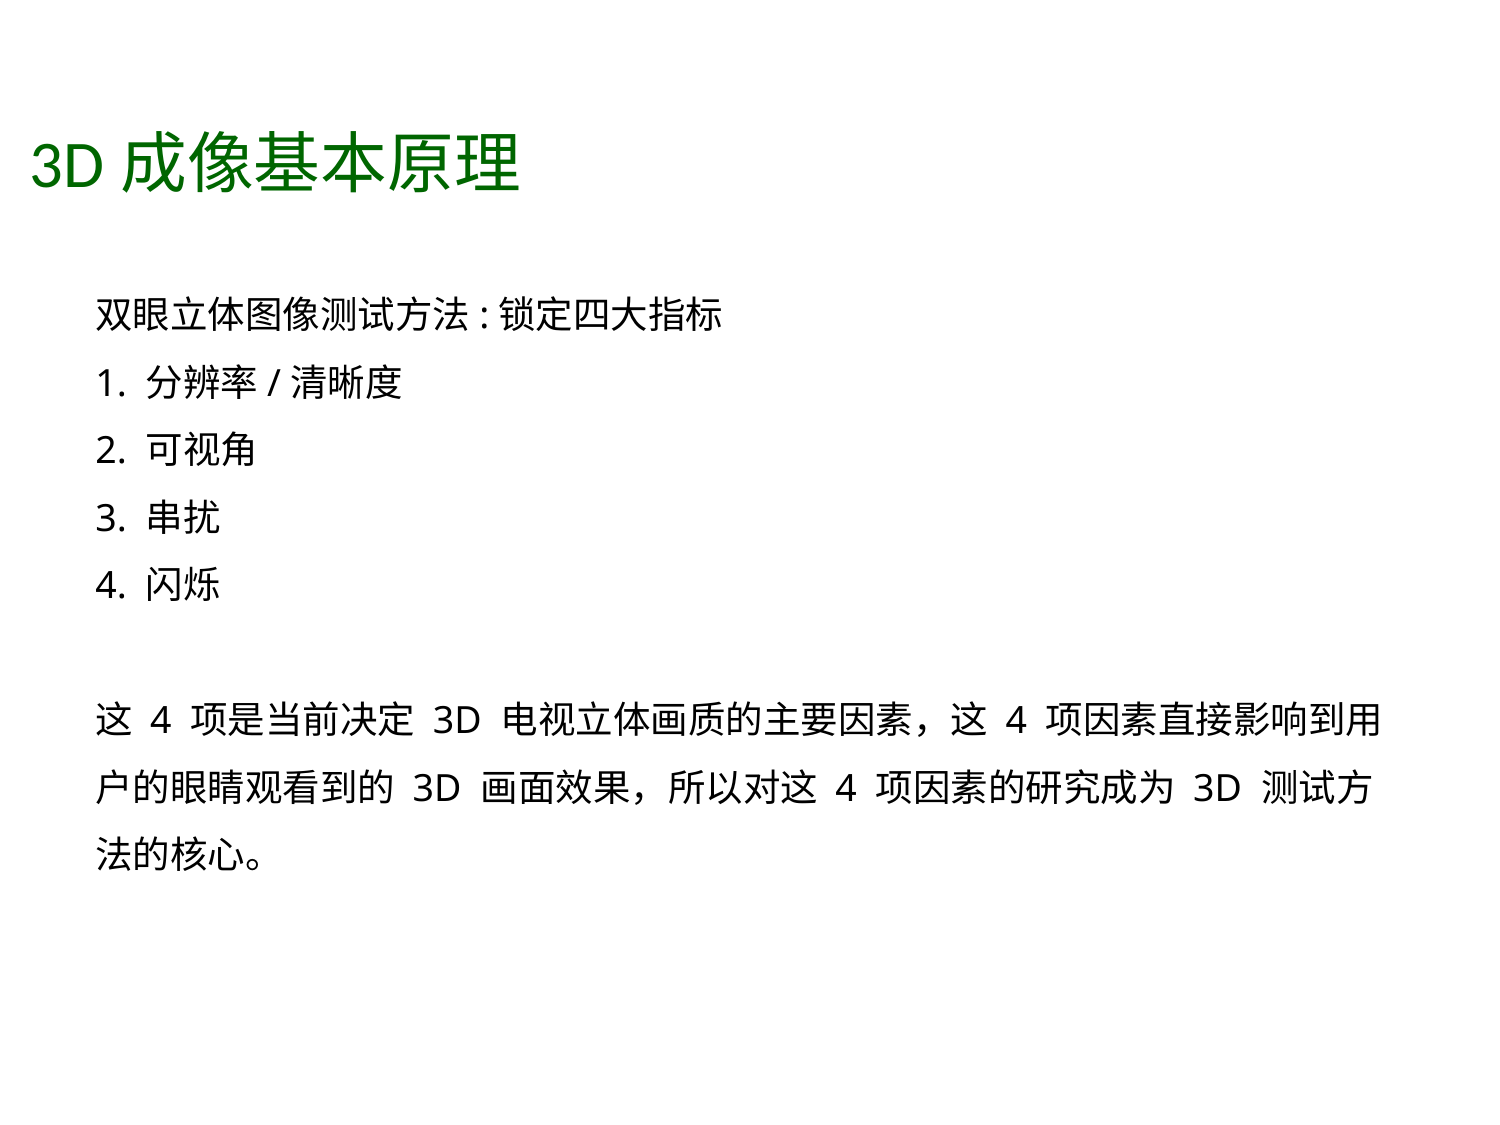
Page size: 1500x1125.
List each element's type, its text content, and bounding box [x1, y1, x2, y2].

text_box 3D成像基本原理 [12, 112, 669, 210]
text_box 双眼立体图像测试方法:锁定四大指标 1. 分辨率/清晰度 2. 可视角 3. 串扰 4. 闪烁 这 4 项是当前决定 3D 电视立体画质的主要因素，这 4 项因素直接影响到用户的眼睛观看到的 3D 画面效果，所以对这 4 项因素的研究成为 3D 测试方法的核心。 [77, 260, 1412, 886]
